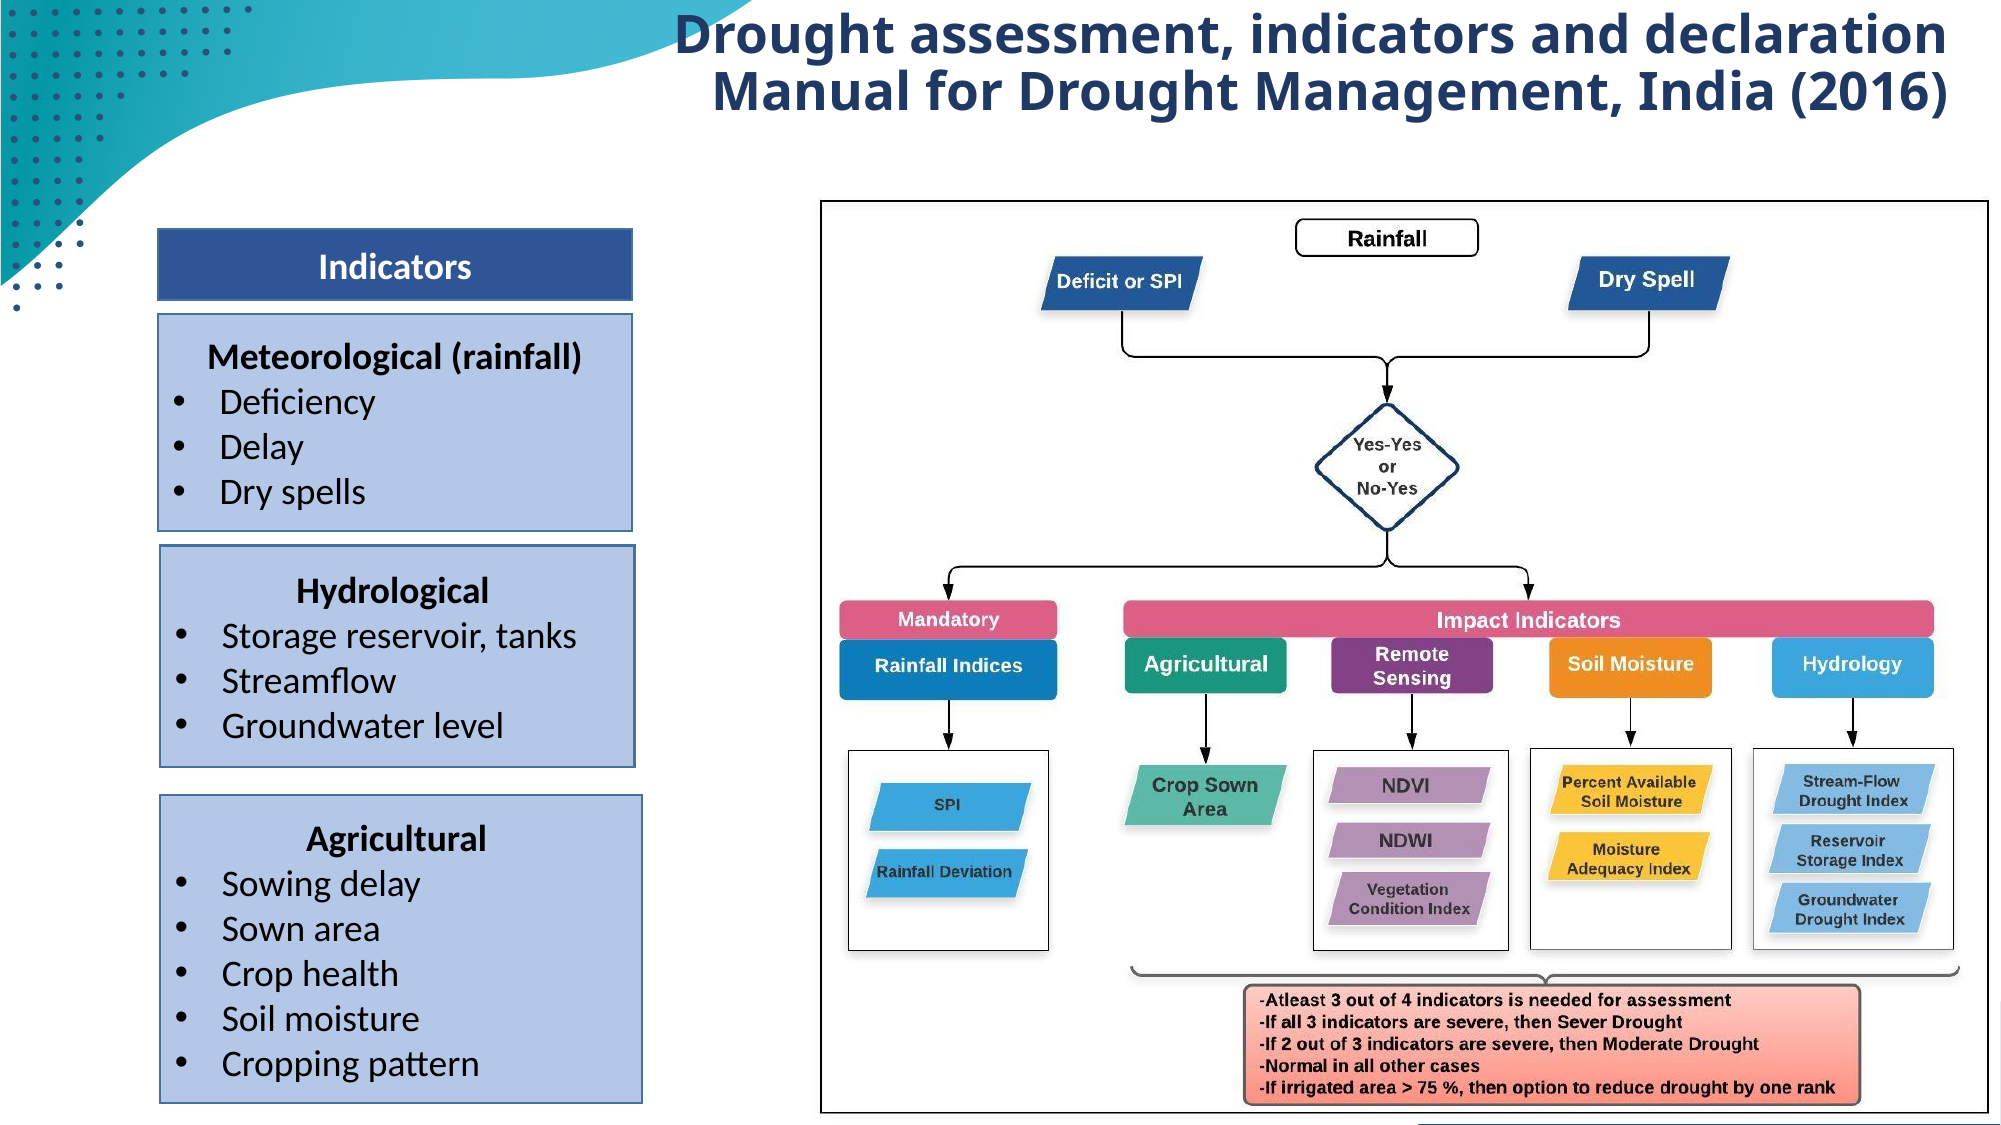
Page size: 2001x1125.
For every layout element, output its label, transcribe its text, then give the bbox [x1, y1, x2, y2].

text_box Hydrological Storage reservoir, tanks Streamflow Groundwater level [159, 544, 636, 768]
picture [0, 0, 2001, 1125]
text_box Agricultural Sowing delay Sown area Crop health Soil moisture Cropping pattern [159, 794, 643, 1104]
text_box Indicators [157, 228, 633, 301]
text_box Meteorological (rainfall) Deficiency Delay Dry spells [157, 313, 633, 532]
title Drought assessment, indicators and declaration Manual for Drought Management, India (2016) [0, 0, 1965, 133]
